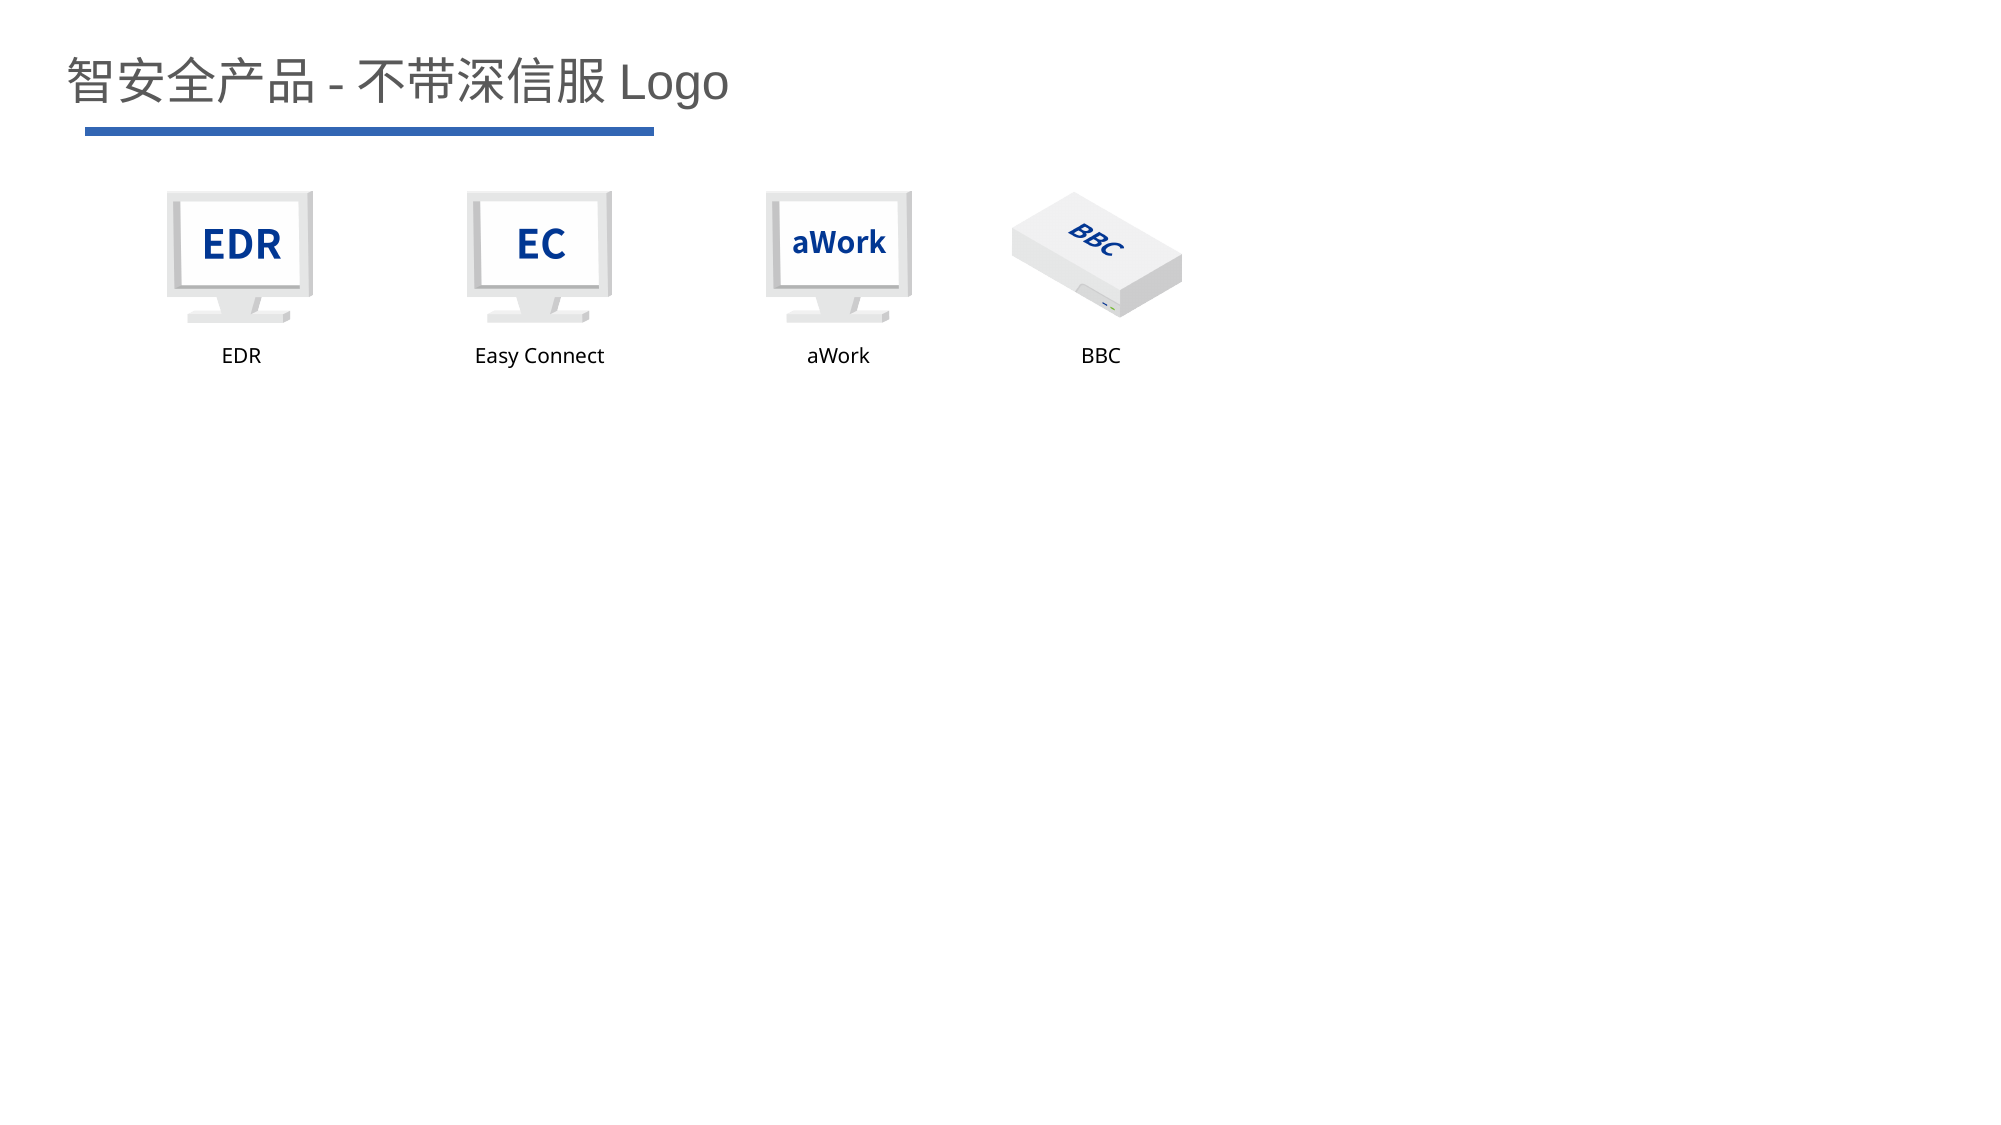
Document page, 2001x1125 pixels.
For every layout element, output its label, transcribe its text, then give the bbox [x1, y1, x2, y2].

picture [766, 191, 912, 323]
text_box EDR [131, 335, 352, 375]
text_box aWork [714, 335, 963, 375]
picture [1011, 191, 1183, 318]
picture [467, 191, 613, 323]
text_box Easy Connect [425, 335, 654, 375]
picture [167, 191, 313, 323]
text_box BBC [977, 335, 1225, 375]
text_box 智安全产品-不带深信服Logo [51, 42, 745, 118]
